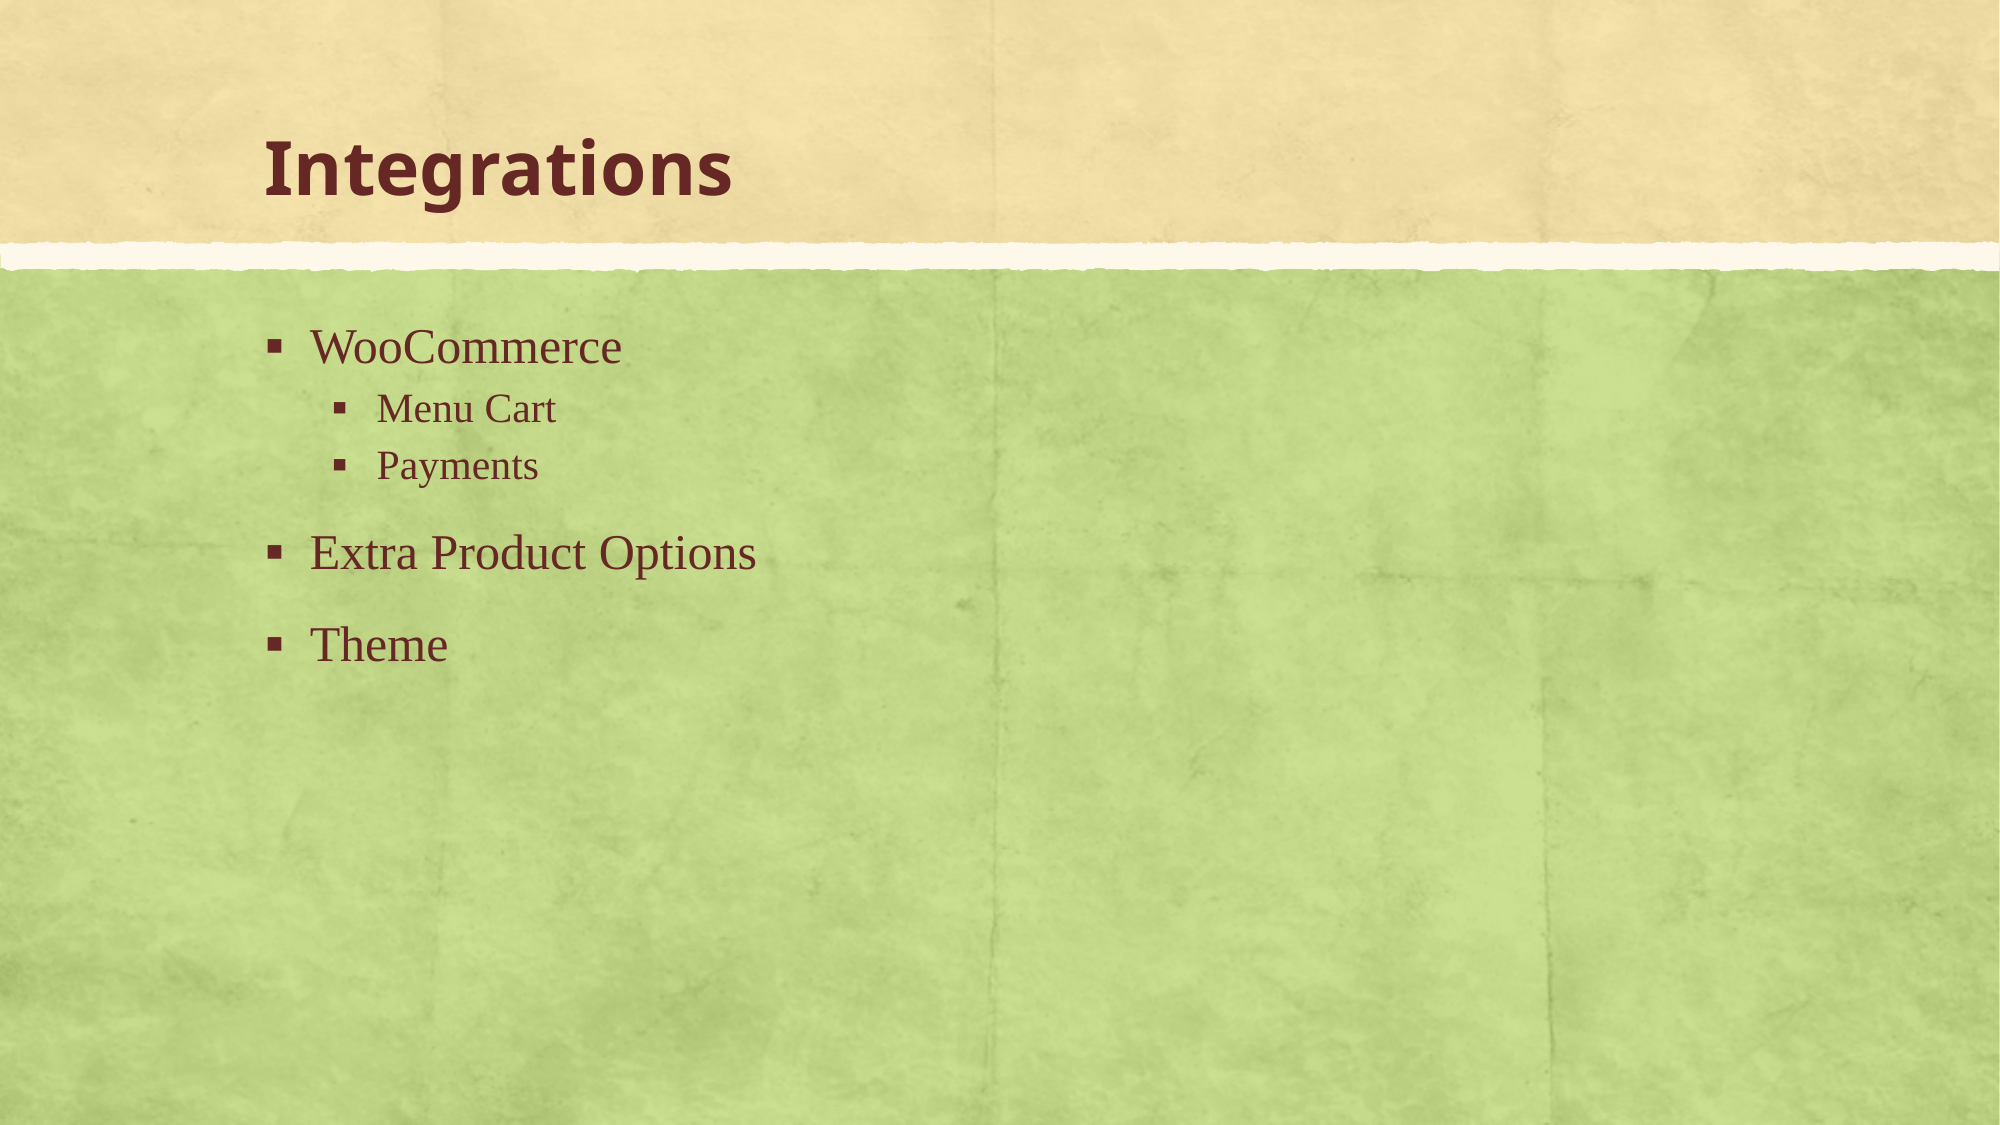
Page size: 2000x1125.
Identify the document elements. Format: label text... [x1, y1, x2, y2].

list WooCommerce Menu Cart Payments Extra Product Options Theme [249, 312, 975, 1013]
title Integrations [249, 31, 1750, 219]
